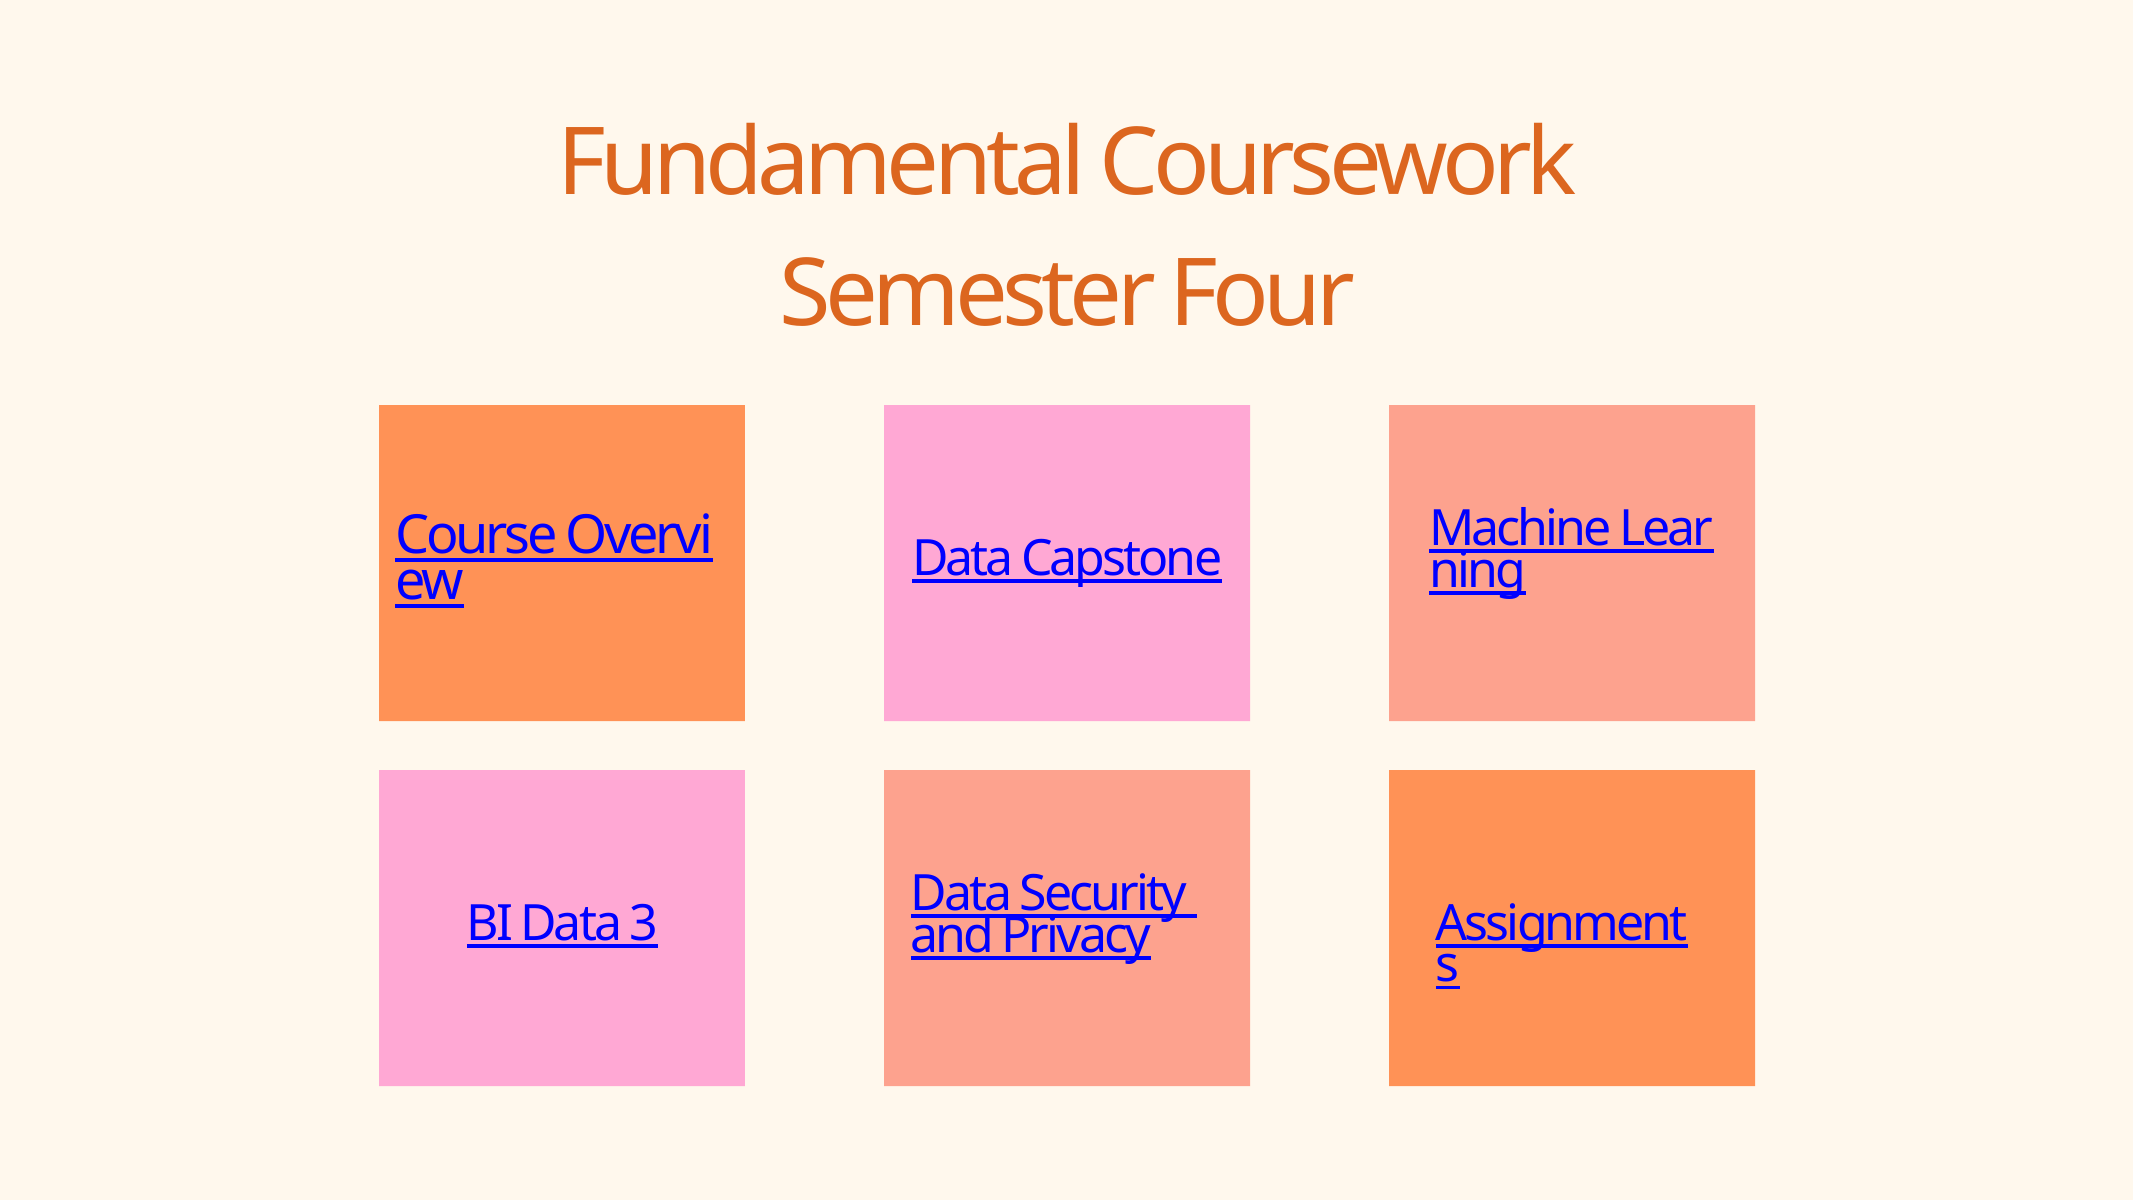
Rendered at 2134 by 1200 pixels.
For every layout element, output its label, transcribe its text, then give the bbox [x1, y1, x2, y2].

text_box Fundamental Coursework Semester Four [379, 81, 1756, 345]
text_box Machine Learning [1429, 503, 1716, 564]
text_box [884, 770, 1251, 1087]
text_box [1389, 405, 1756, 722]
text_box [394, 508, 730, 707]
text_box BI Data 3 [405, 898, 719, 959]
text_box [1389, 770, 1756, 1087]
text_box Assignments [1435, 898, 1709, 959]
text_box [379, 405, 745, 722]
text_box [884, 405, 1251, 722]
text_box Data Capstone [910, 533, 1224, 594]
text_box [379, 770, 745, 1087]
text_box Data Security and Privacy [910, 868, 1204, 929]
